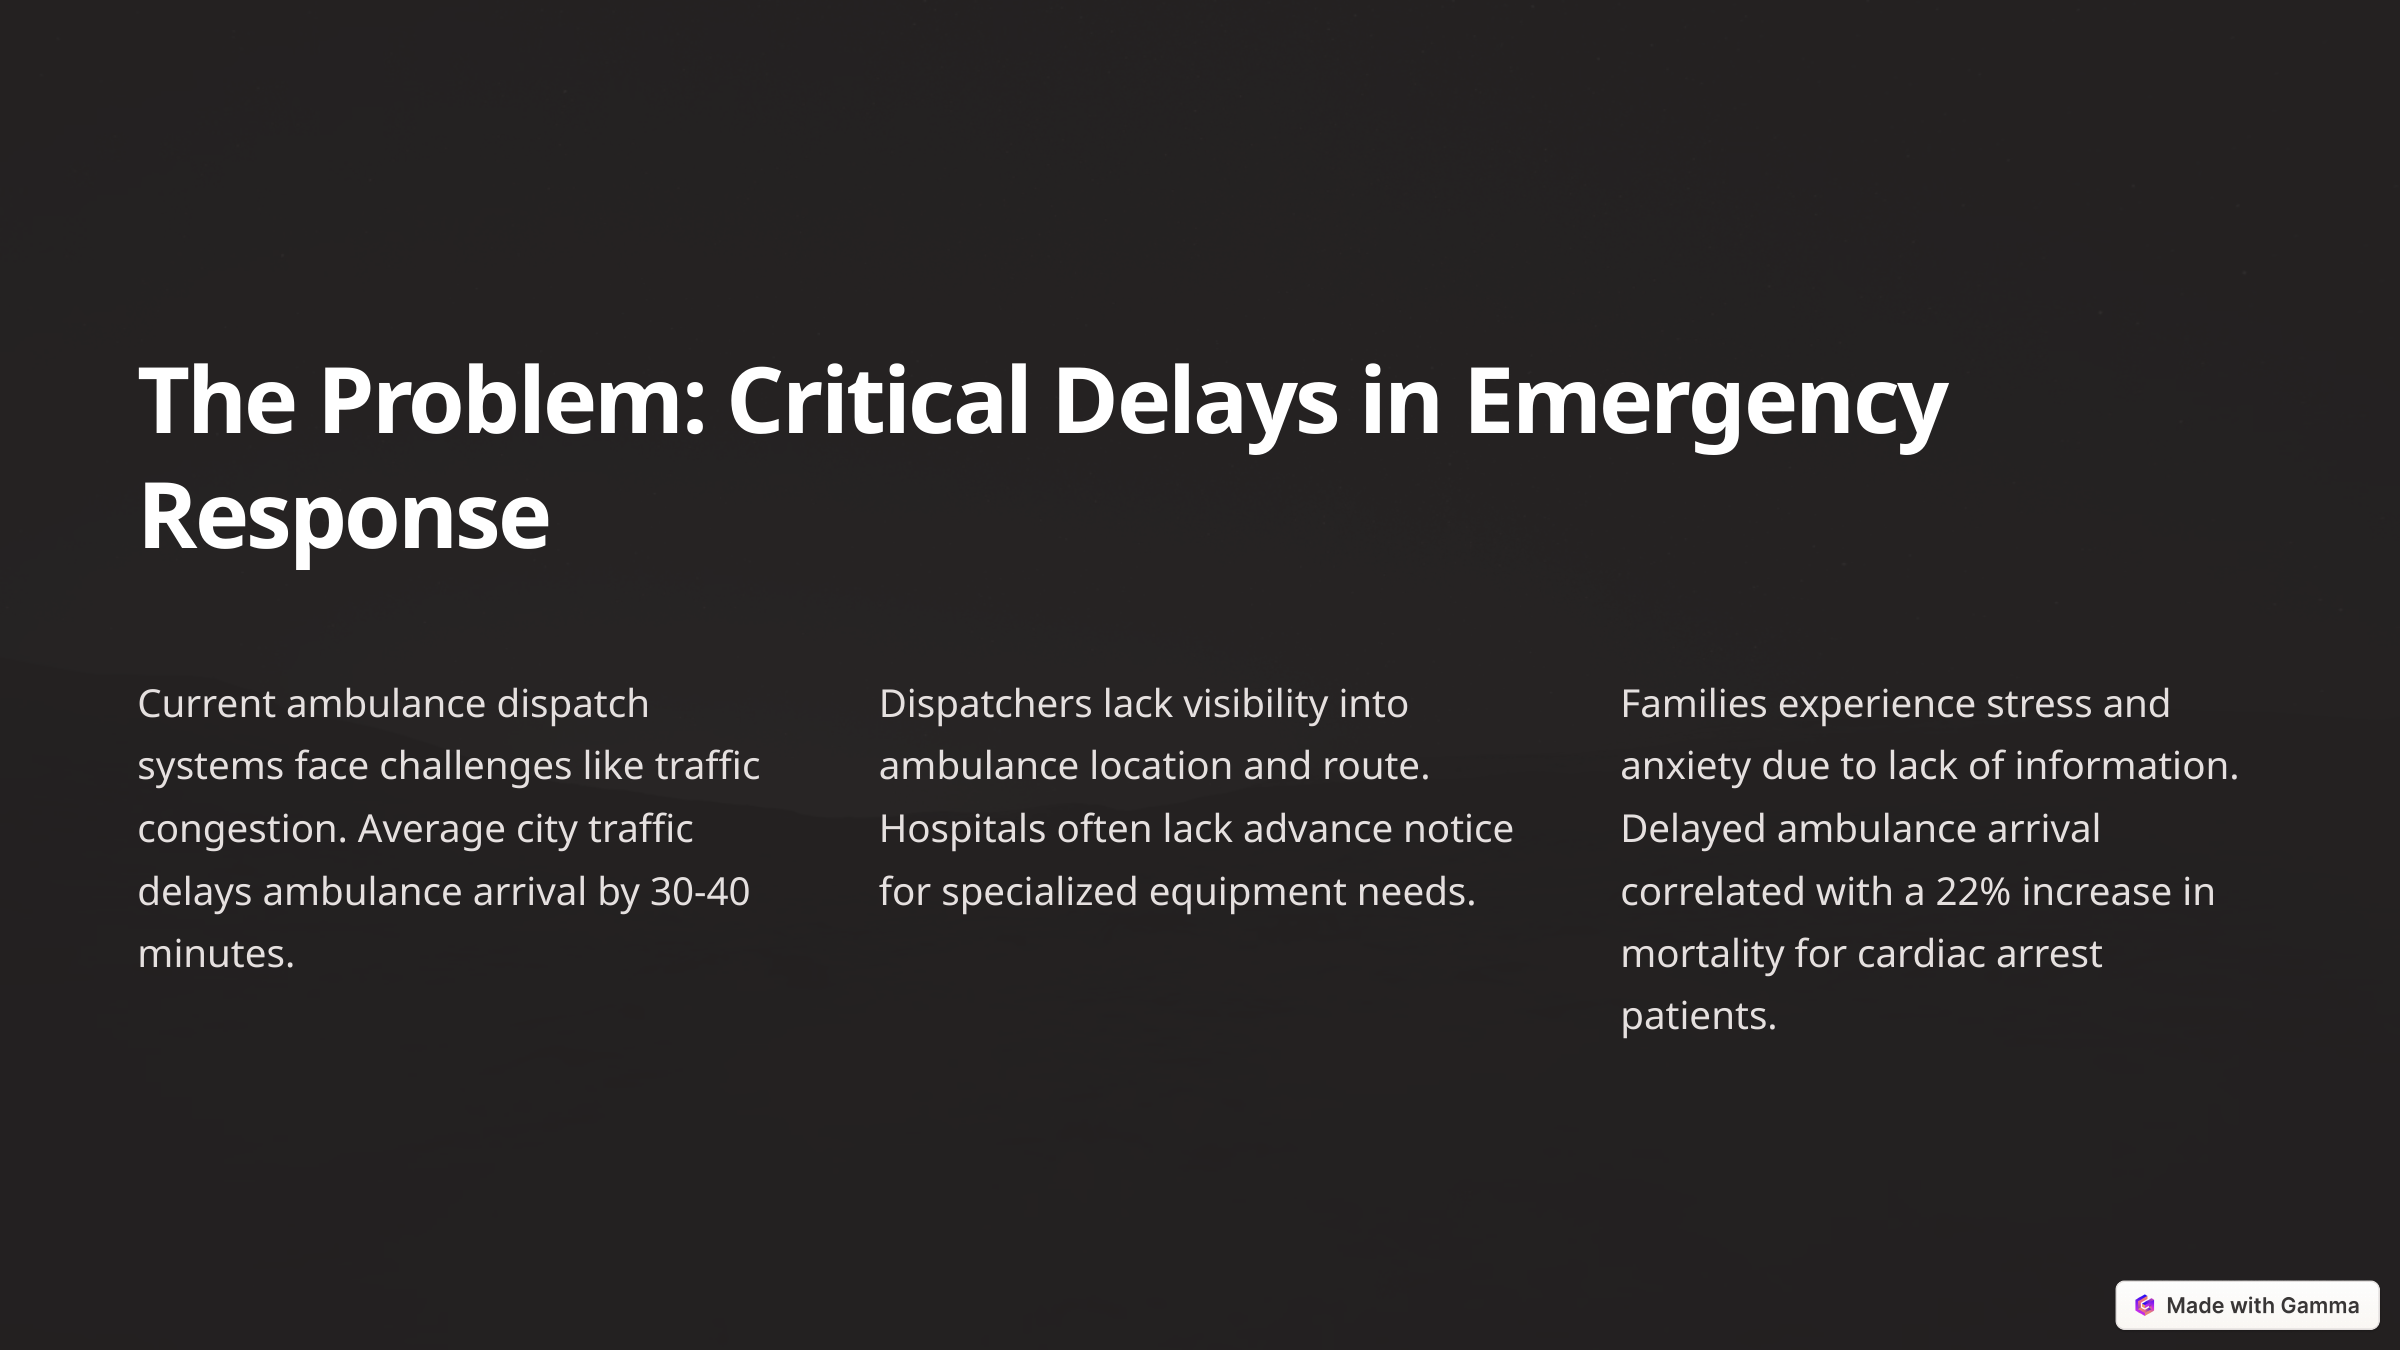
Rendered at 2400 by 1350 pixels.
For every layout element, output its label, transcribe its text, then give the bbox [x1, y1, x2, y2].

text_box Dispatchers lack visibility into ambulance location and route. Hospitals often lack advance notice for specialized equipment needs. [878, 662, 1524, 915]
picture [2106, 1271, 2389, 1339]
text_box Families experience stress and anxiety due to lack of information. Delayed ambulance arrival correlated with a 22% increase in mortality for cardiac arrest patients. [1620, 662, 2265, 977]
text_box Current ambulance dispatch systems face challenges like traffic congestion. Average city traffic delays ambulance arrival by 30-40 minutes. [137, 662, 782, 977]
text_box The Problem: Critical Delays in Emergency Response [137, 337, 2263, 569]
